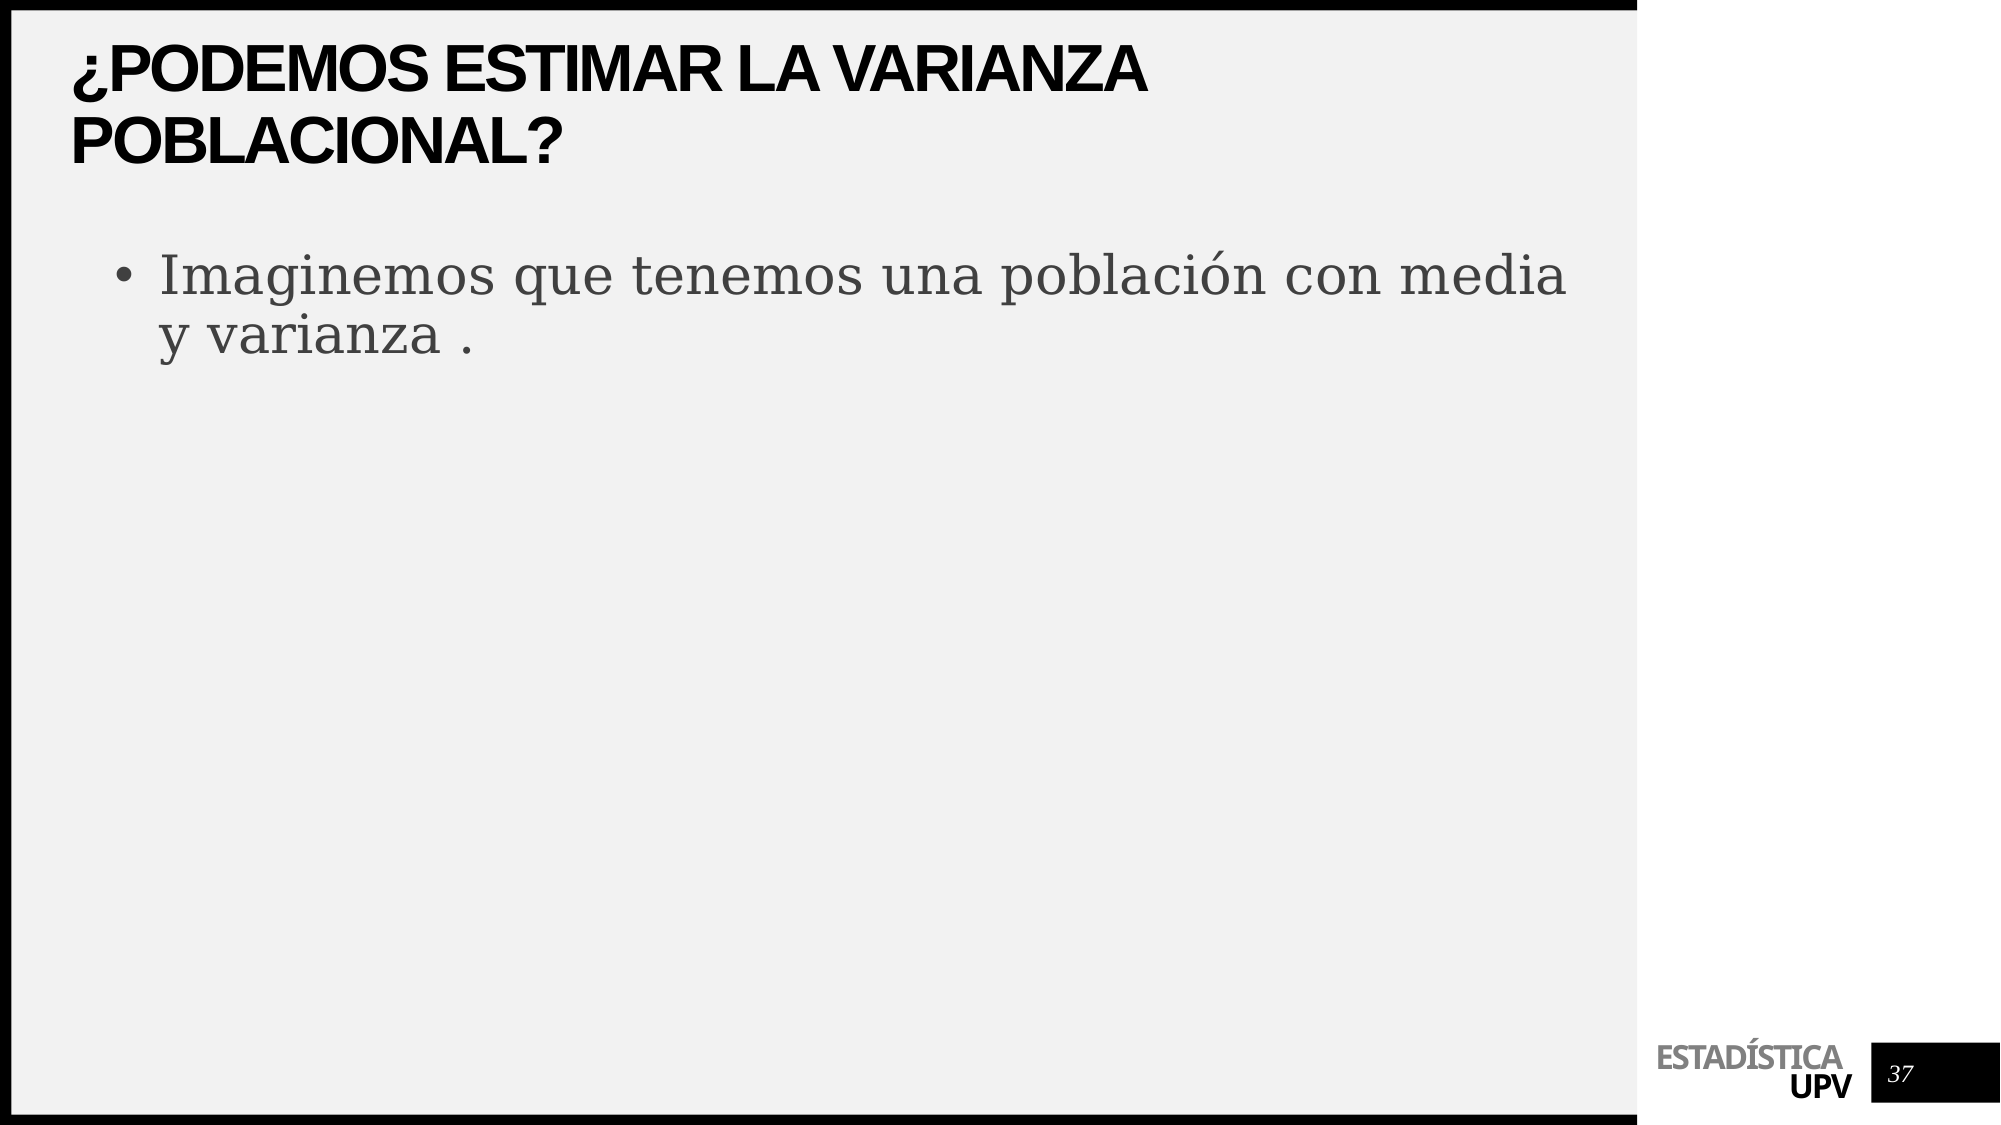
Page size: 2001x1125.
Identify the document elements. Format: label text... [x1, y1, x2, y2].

title ¿Podemos estimar la varianza poblacional? [70, 70, 1580, 142]
slide_number 37 [1877, 1050, 1924, 1096]
